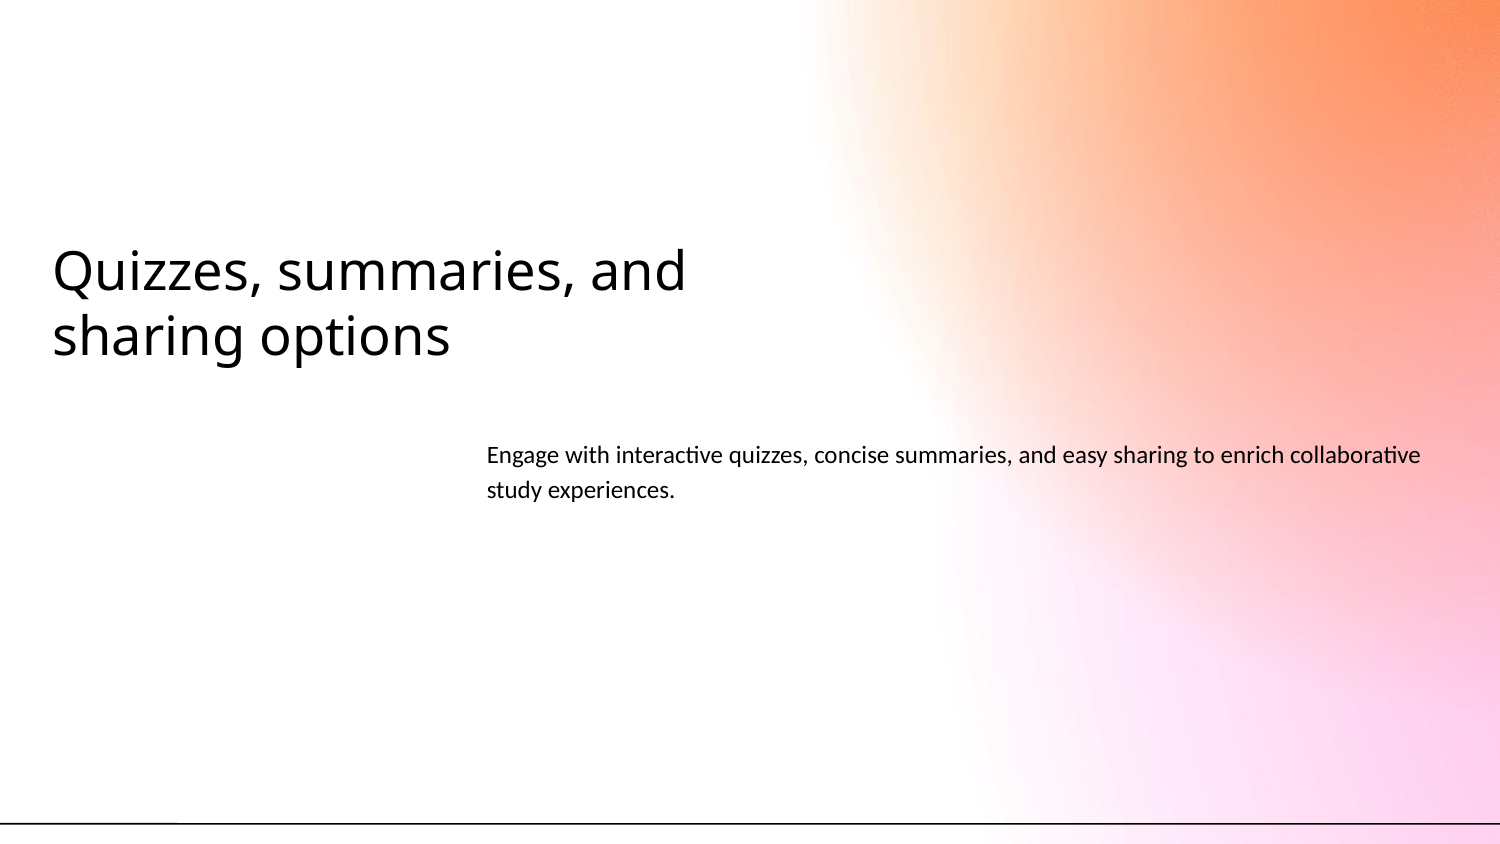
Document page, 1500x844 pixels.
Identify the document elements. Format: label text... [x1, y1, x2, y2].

picture [0, 825, 1500, 844]
subtitle Engage with interactive quizzes, concise summaries, and easy sharing to enrich collaborative study experiences. [471, 417, 1463, 755]
picture [0, 0, 1500, 823]
title Quizzes, summaries, and sharing options [37, 43, 744, 382]
